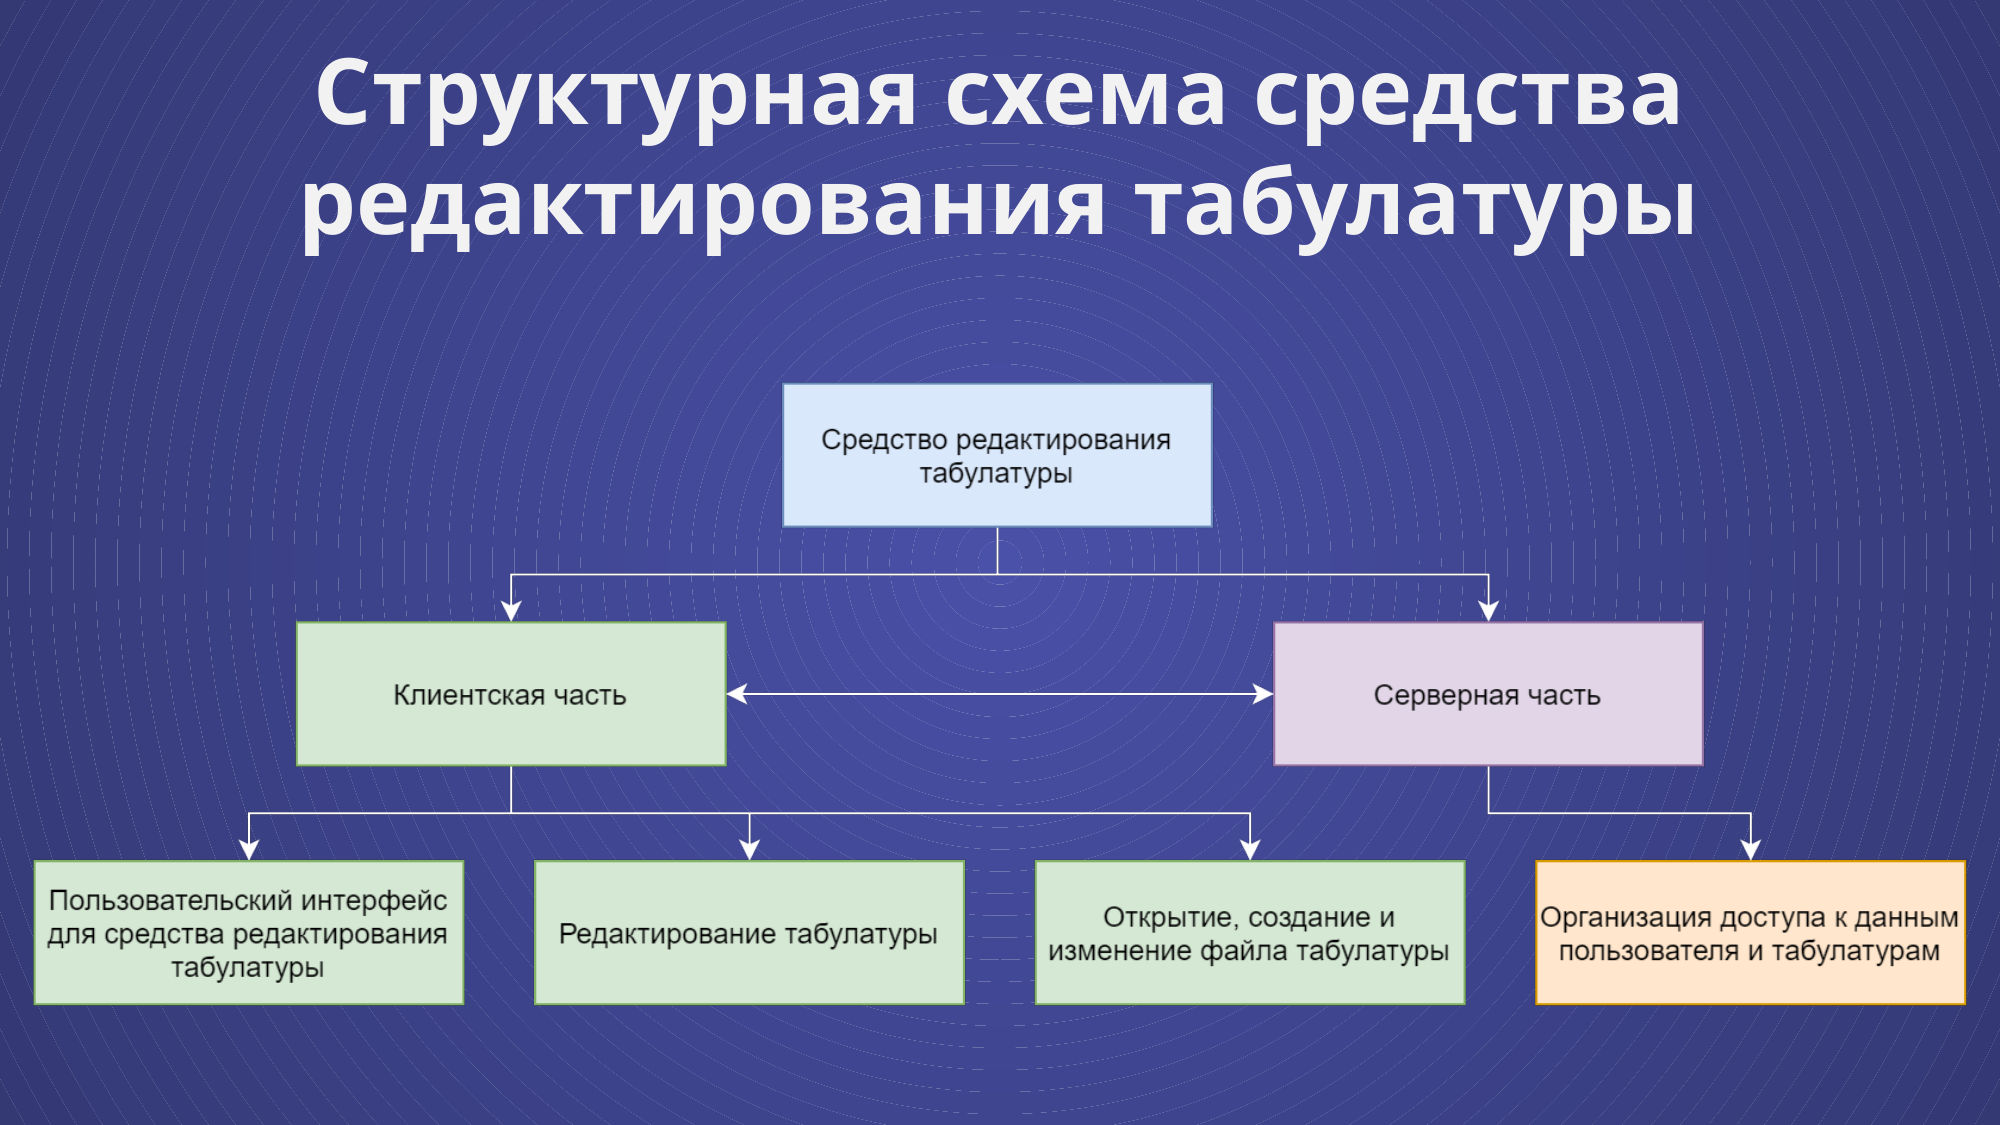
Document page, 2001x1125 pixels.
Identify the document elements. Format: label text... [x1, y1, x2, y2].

picture [31, 380, 1969, 1008]
text_box Структурная схема средства редактирования табулатуры [0, 25, 2000, 261]
